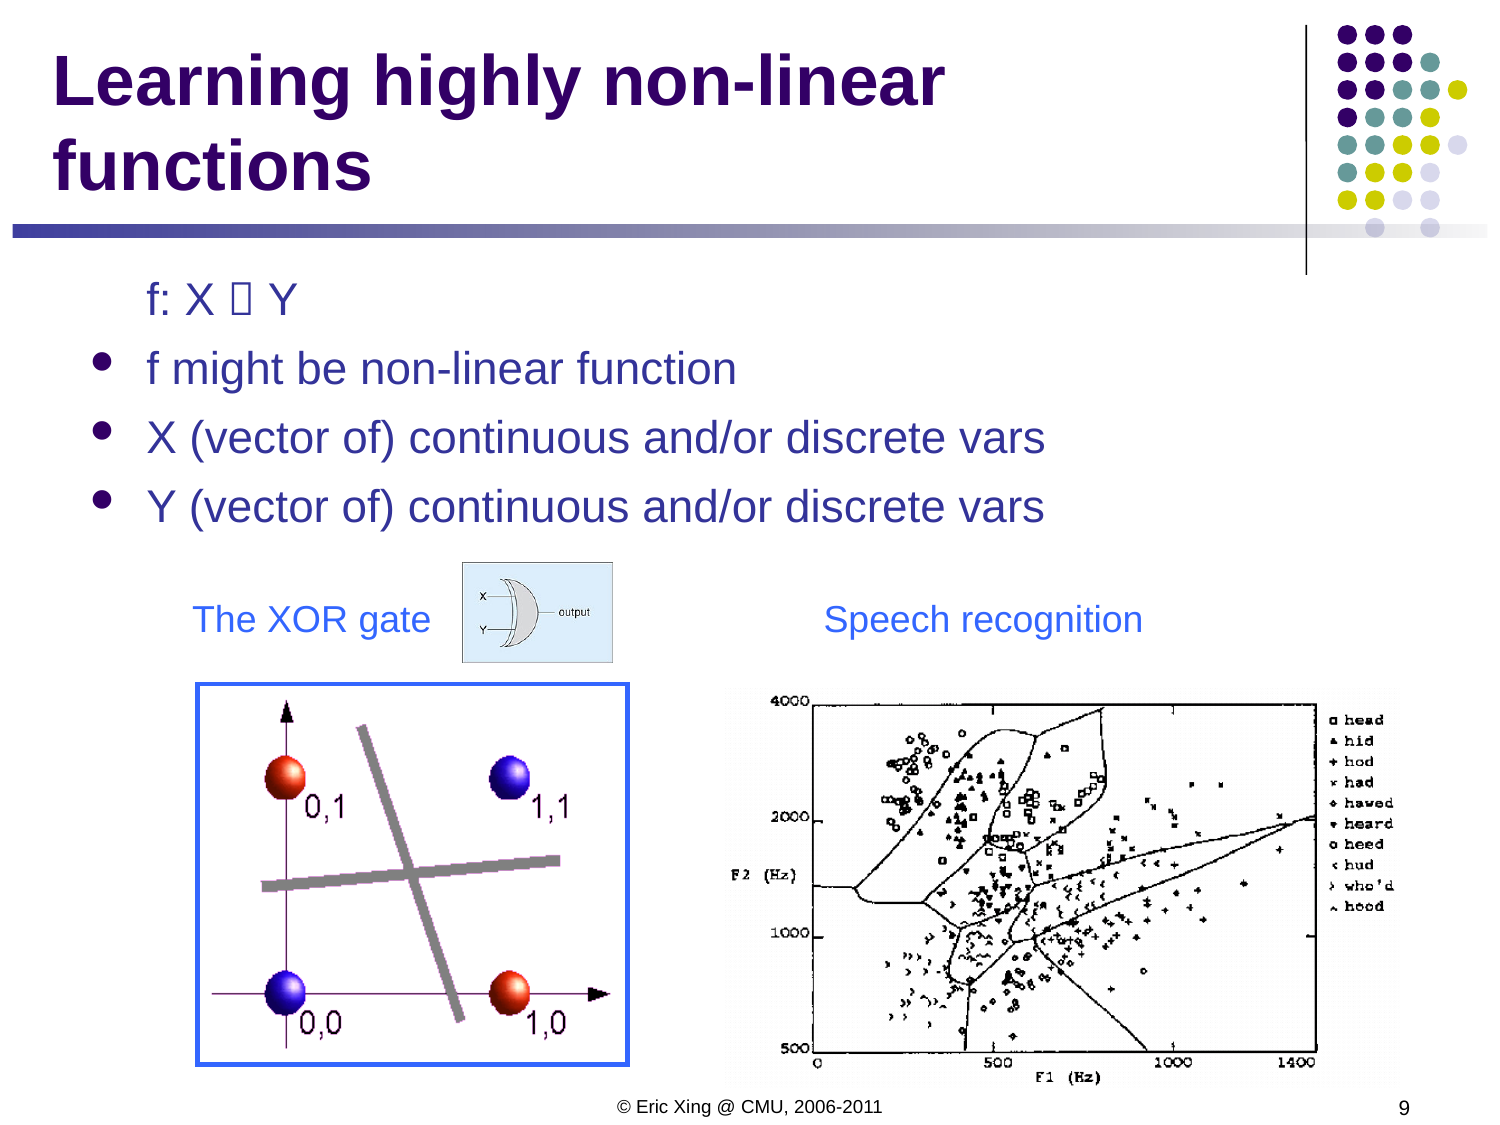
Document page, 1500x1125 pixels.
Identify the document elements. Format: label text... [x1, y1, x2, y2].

text_box Speech recognition [808, 587, 1159, 648]
text_box The XOR gate [177, 587, 447, 648]
footer © Eric Xing @ CMU, 2006-2011 [512, 1087, 988, 1125]
list f: X  Y f might be non-linear function X (vector of) continuous and/or discrete vars Y (vector of) continuous and/or discrete vars [74, 262, 1426, 987]
picture [199, 686, 626, 1063]
slide_number 9 [1074, 1087, 1426, 1125]
picture [462, 562, 613, 663]
title Learning highly non-linear functions [37, 24, 1276, 213]
picture [724, 687, 1401, 1088]
